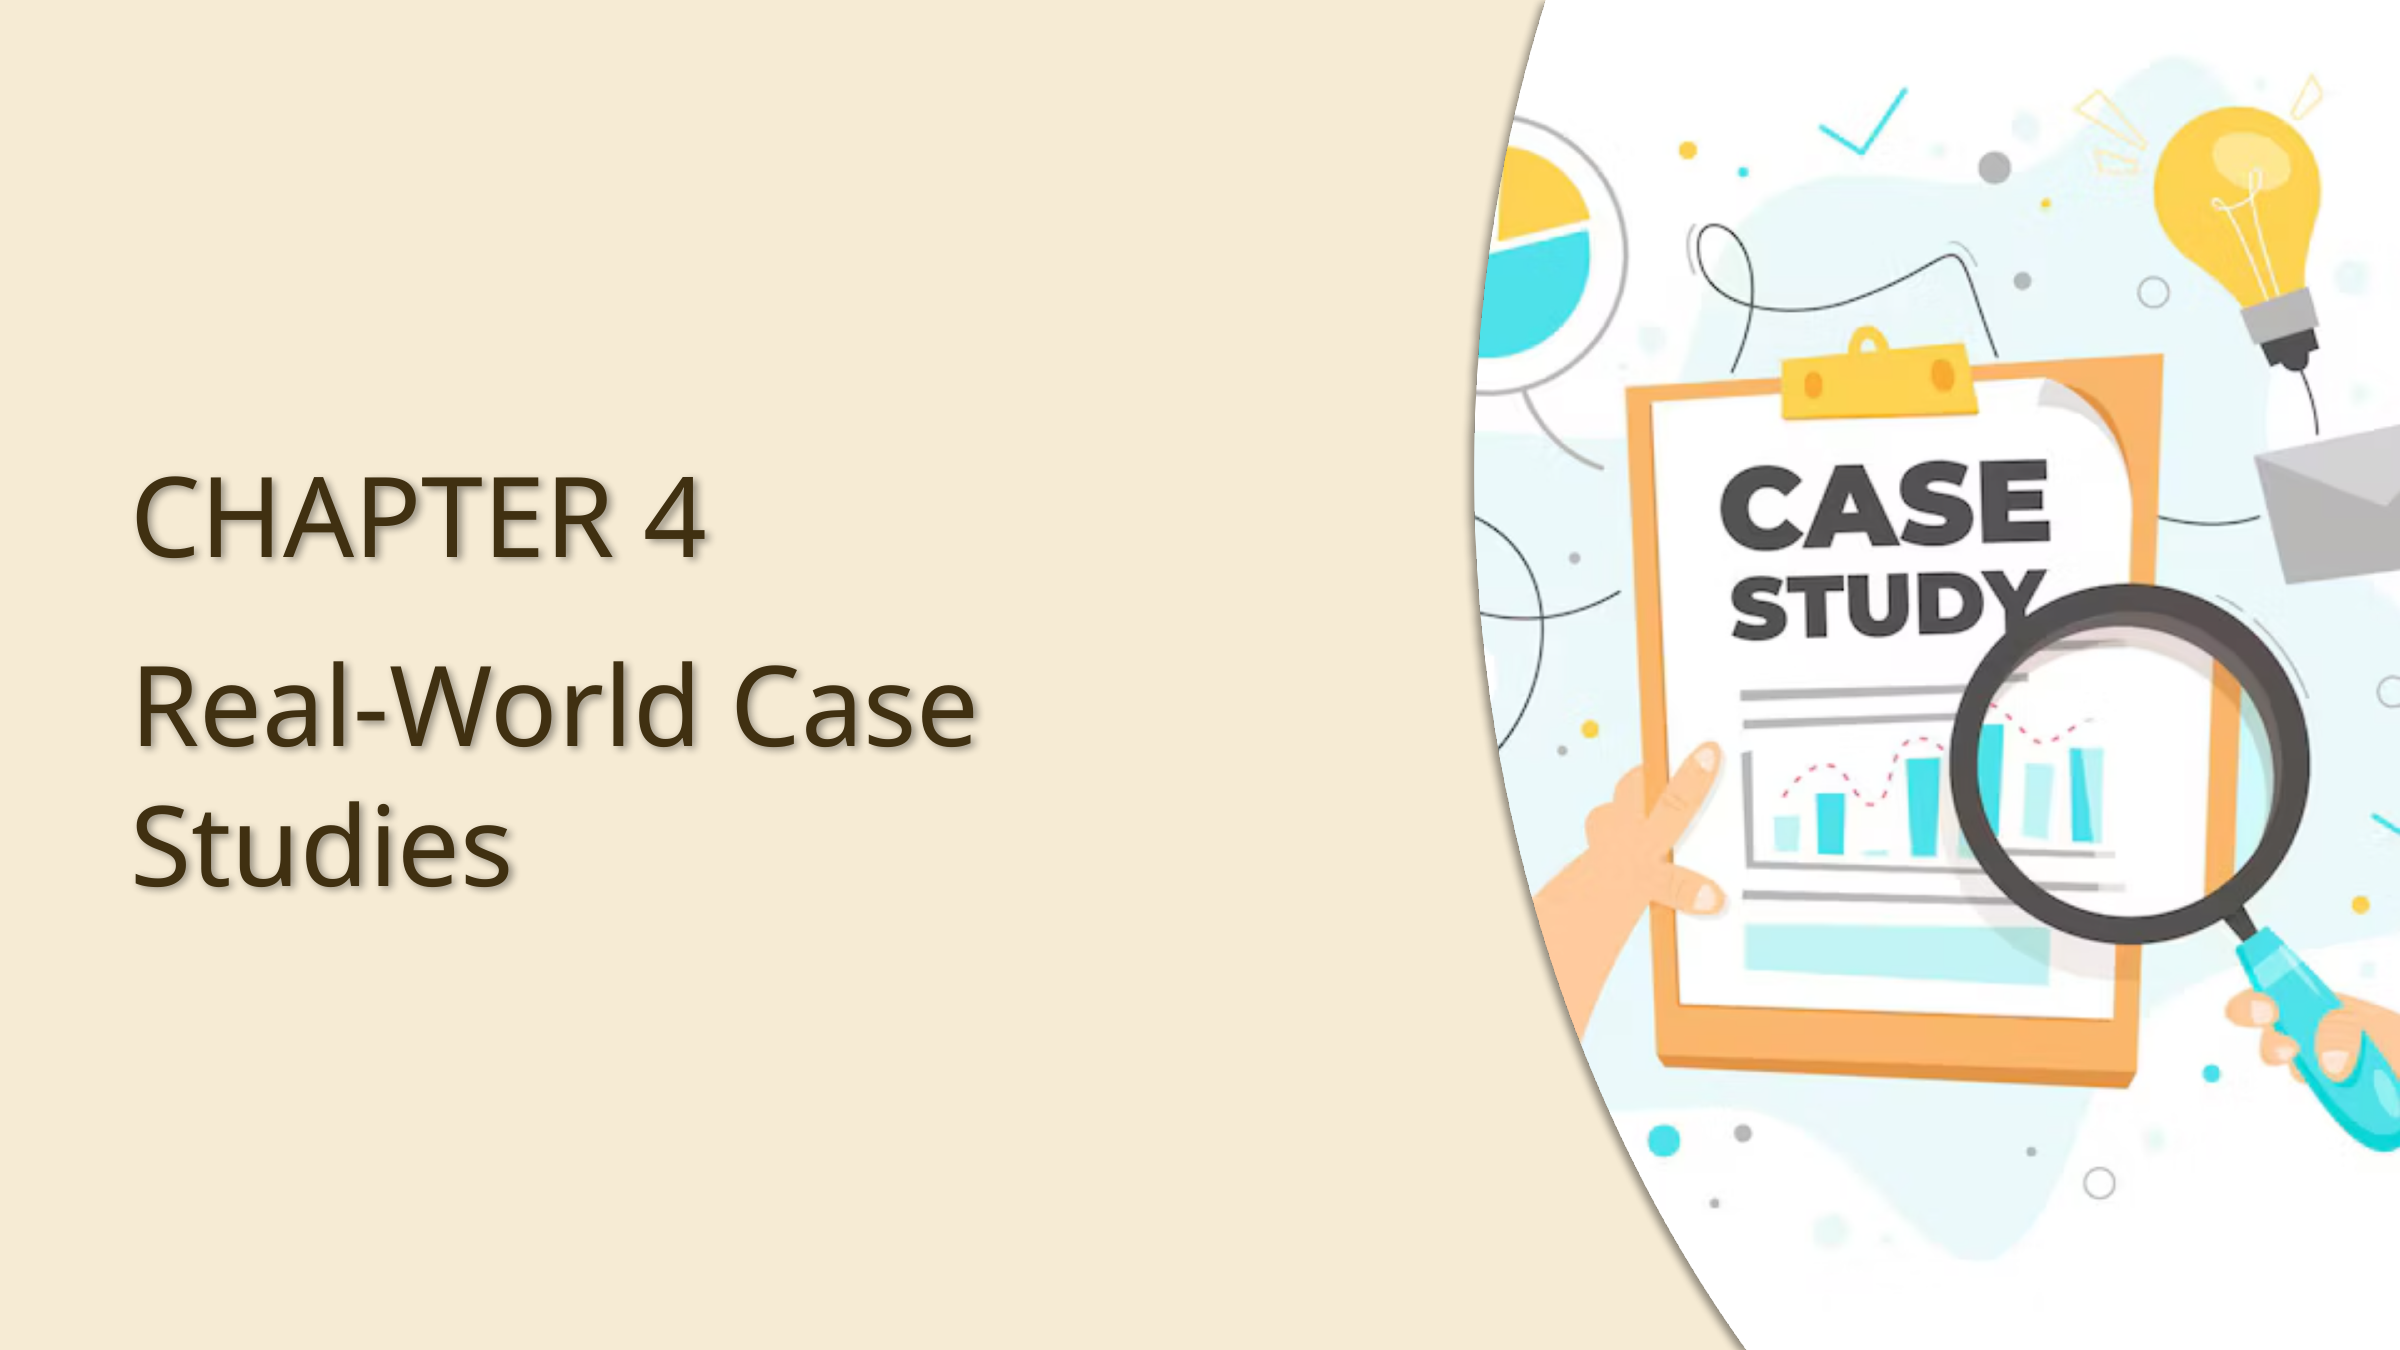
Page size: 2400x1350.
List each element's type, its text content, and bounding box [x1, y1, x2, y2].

text_box Real-World Case Studies [130, 629, 1370, 910]
picture [1454, 0, 2400, 1350]
text_box CHAPTER 4 [130, 440, 1254, 581]
